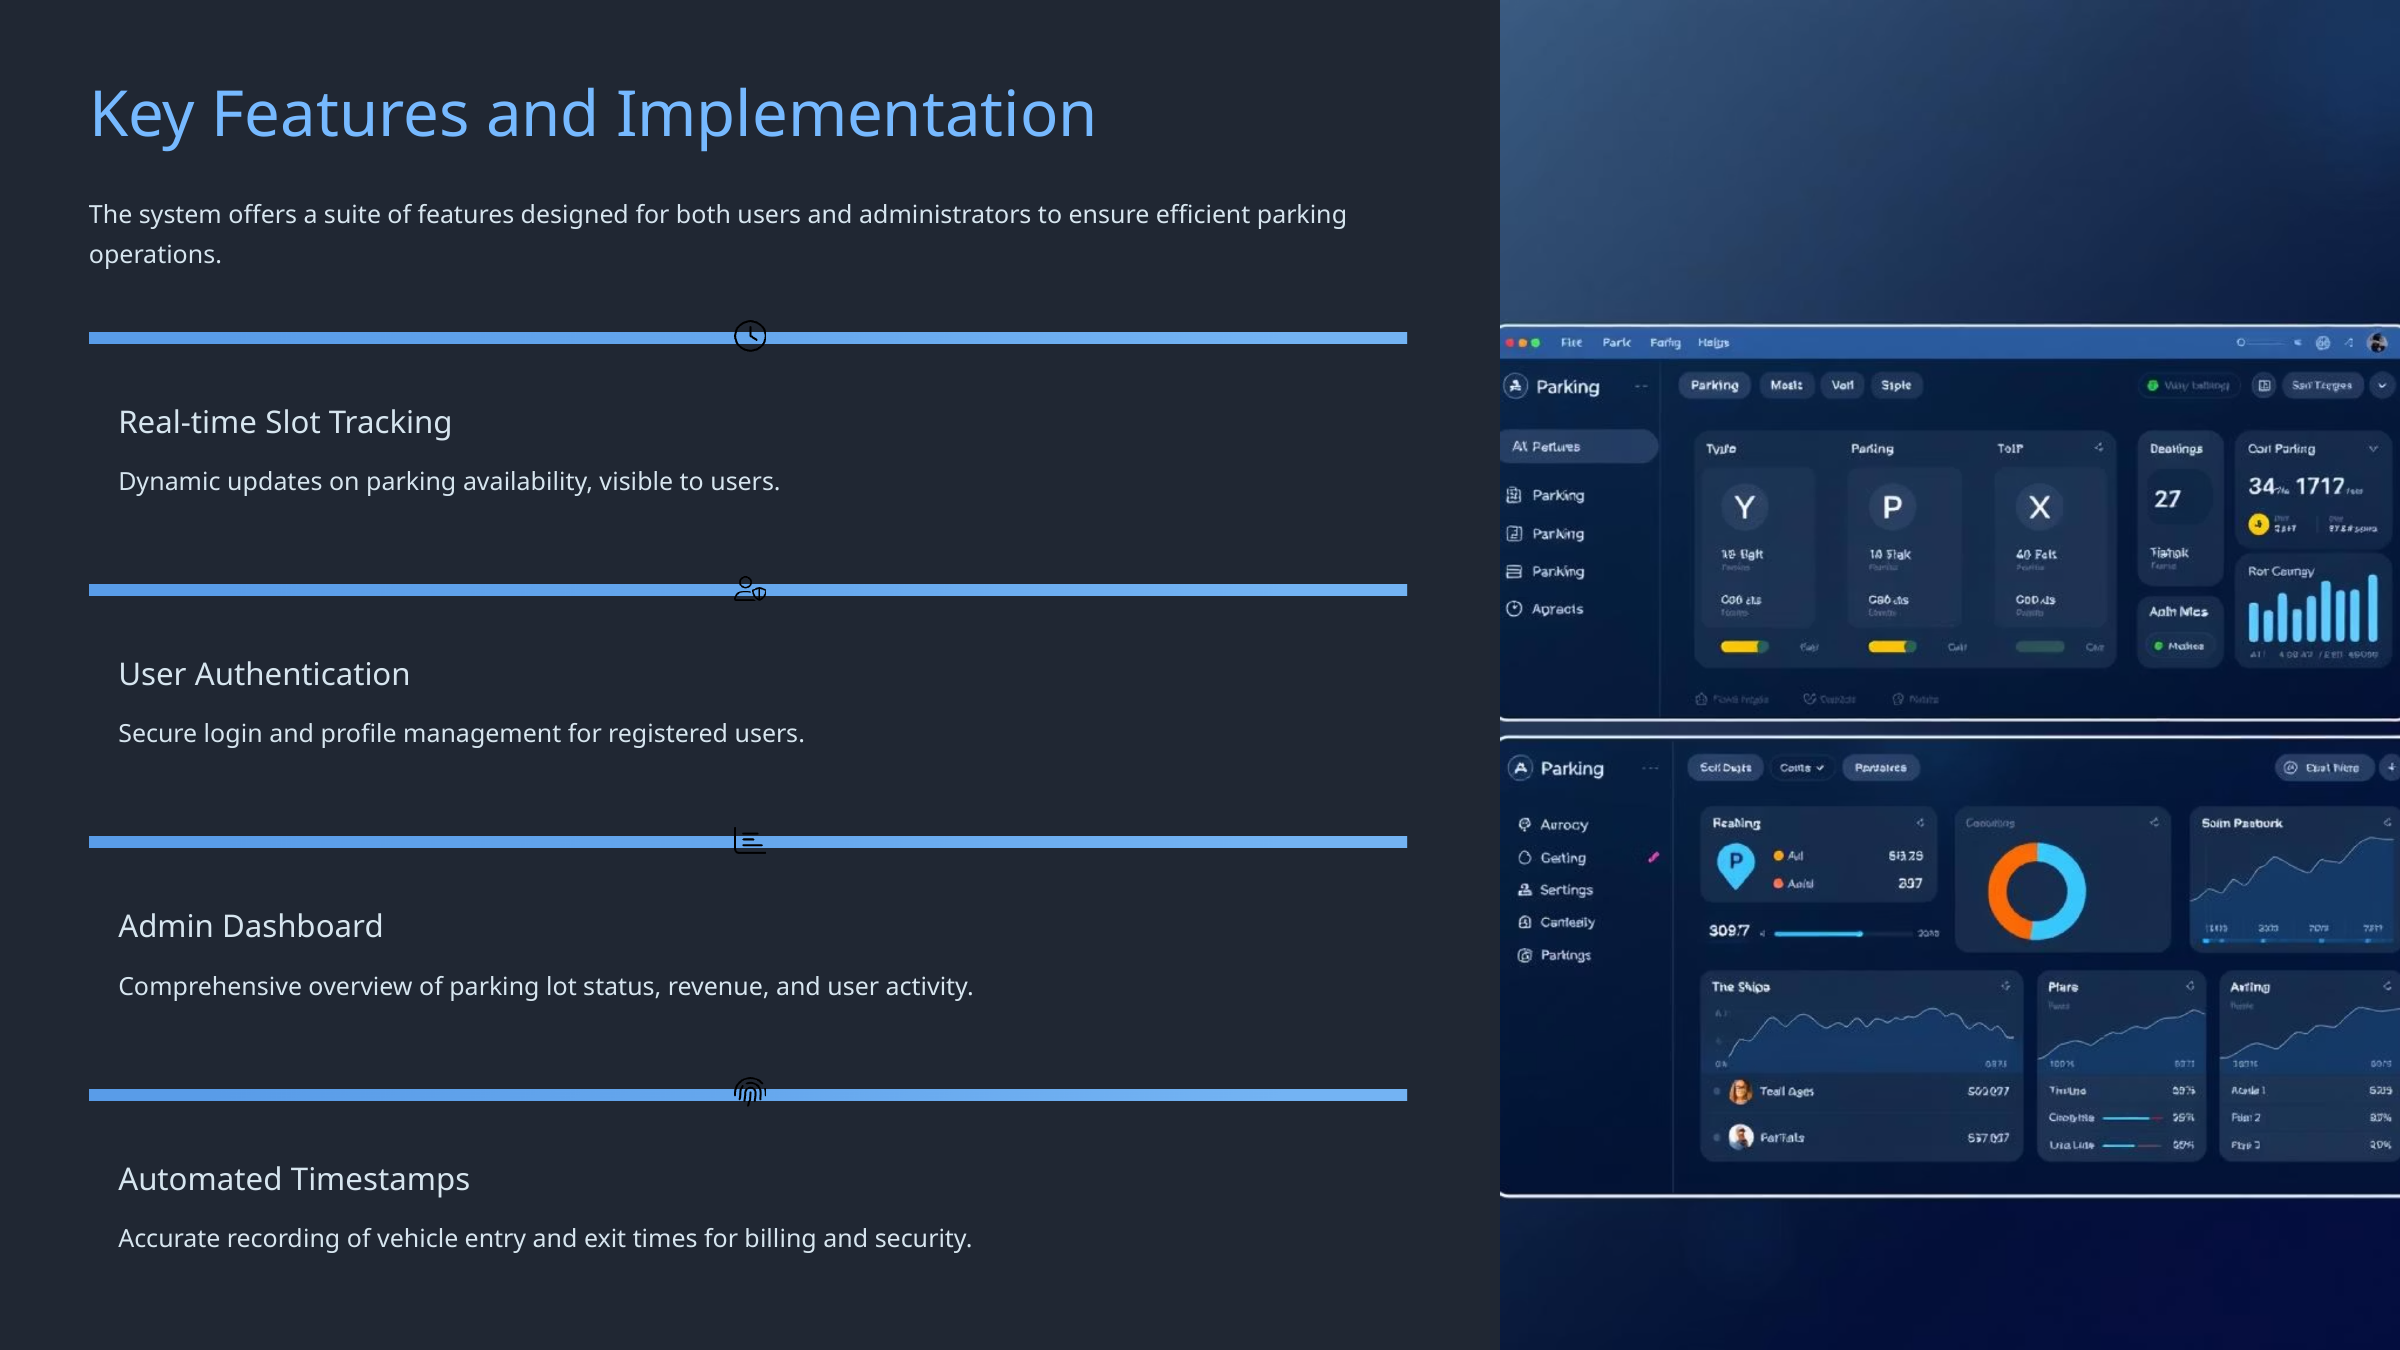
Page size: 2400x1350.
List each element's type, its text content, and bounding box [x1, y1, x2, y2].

text_box User Authentication [118, 651, 437, 692]
text_box Automated Timestamps [118, 1156, 480, 1197]
text_box Comprehensive overview of parking lot status, revenue, and user activity. [118, 959, 1382, 1000]
picture [89, 802, 1411, 879]
picture [89, 550, 1411, 627]
text_box The system offers a suite of features designed for both users and administrators to ensure efficient parking operations. [89, 187, 1411, 270]
picture [1499, 0, 2400, 1350]
picture [89, 1054, 1411, 1132]
text_box Accurate recording of vehicle entry and exit times for billing and security. [118, 1211, 1382, 1253]
text_box Admin Dashboard [118, 904, 437, 944]
picture [89, 297, 1411, 375]
text_box Real-time Slot Tracking [118, 399, 476, 440]
text_box Key Features and Implementation [89, 69, 1106, 150]
text_box Secure login and profile management for registered users. [118, 707, 1382, 748]
text_box Dynamic updates on parking availability, visible to users. [118, 454, 1382, 496]
